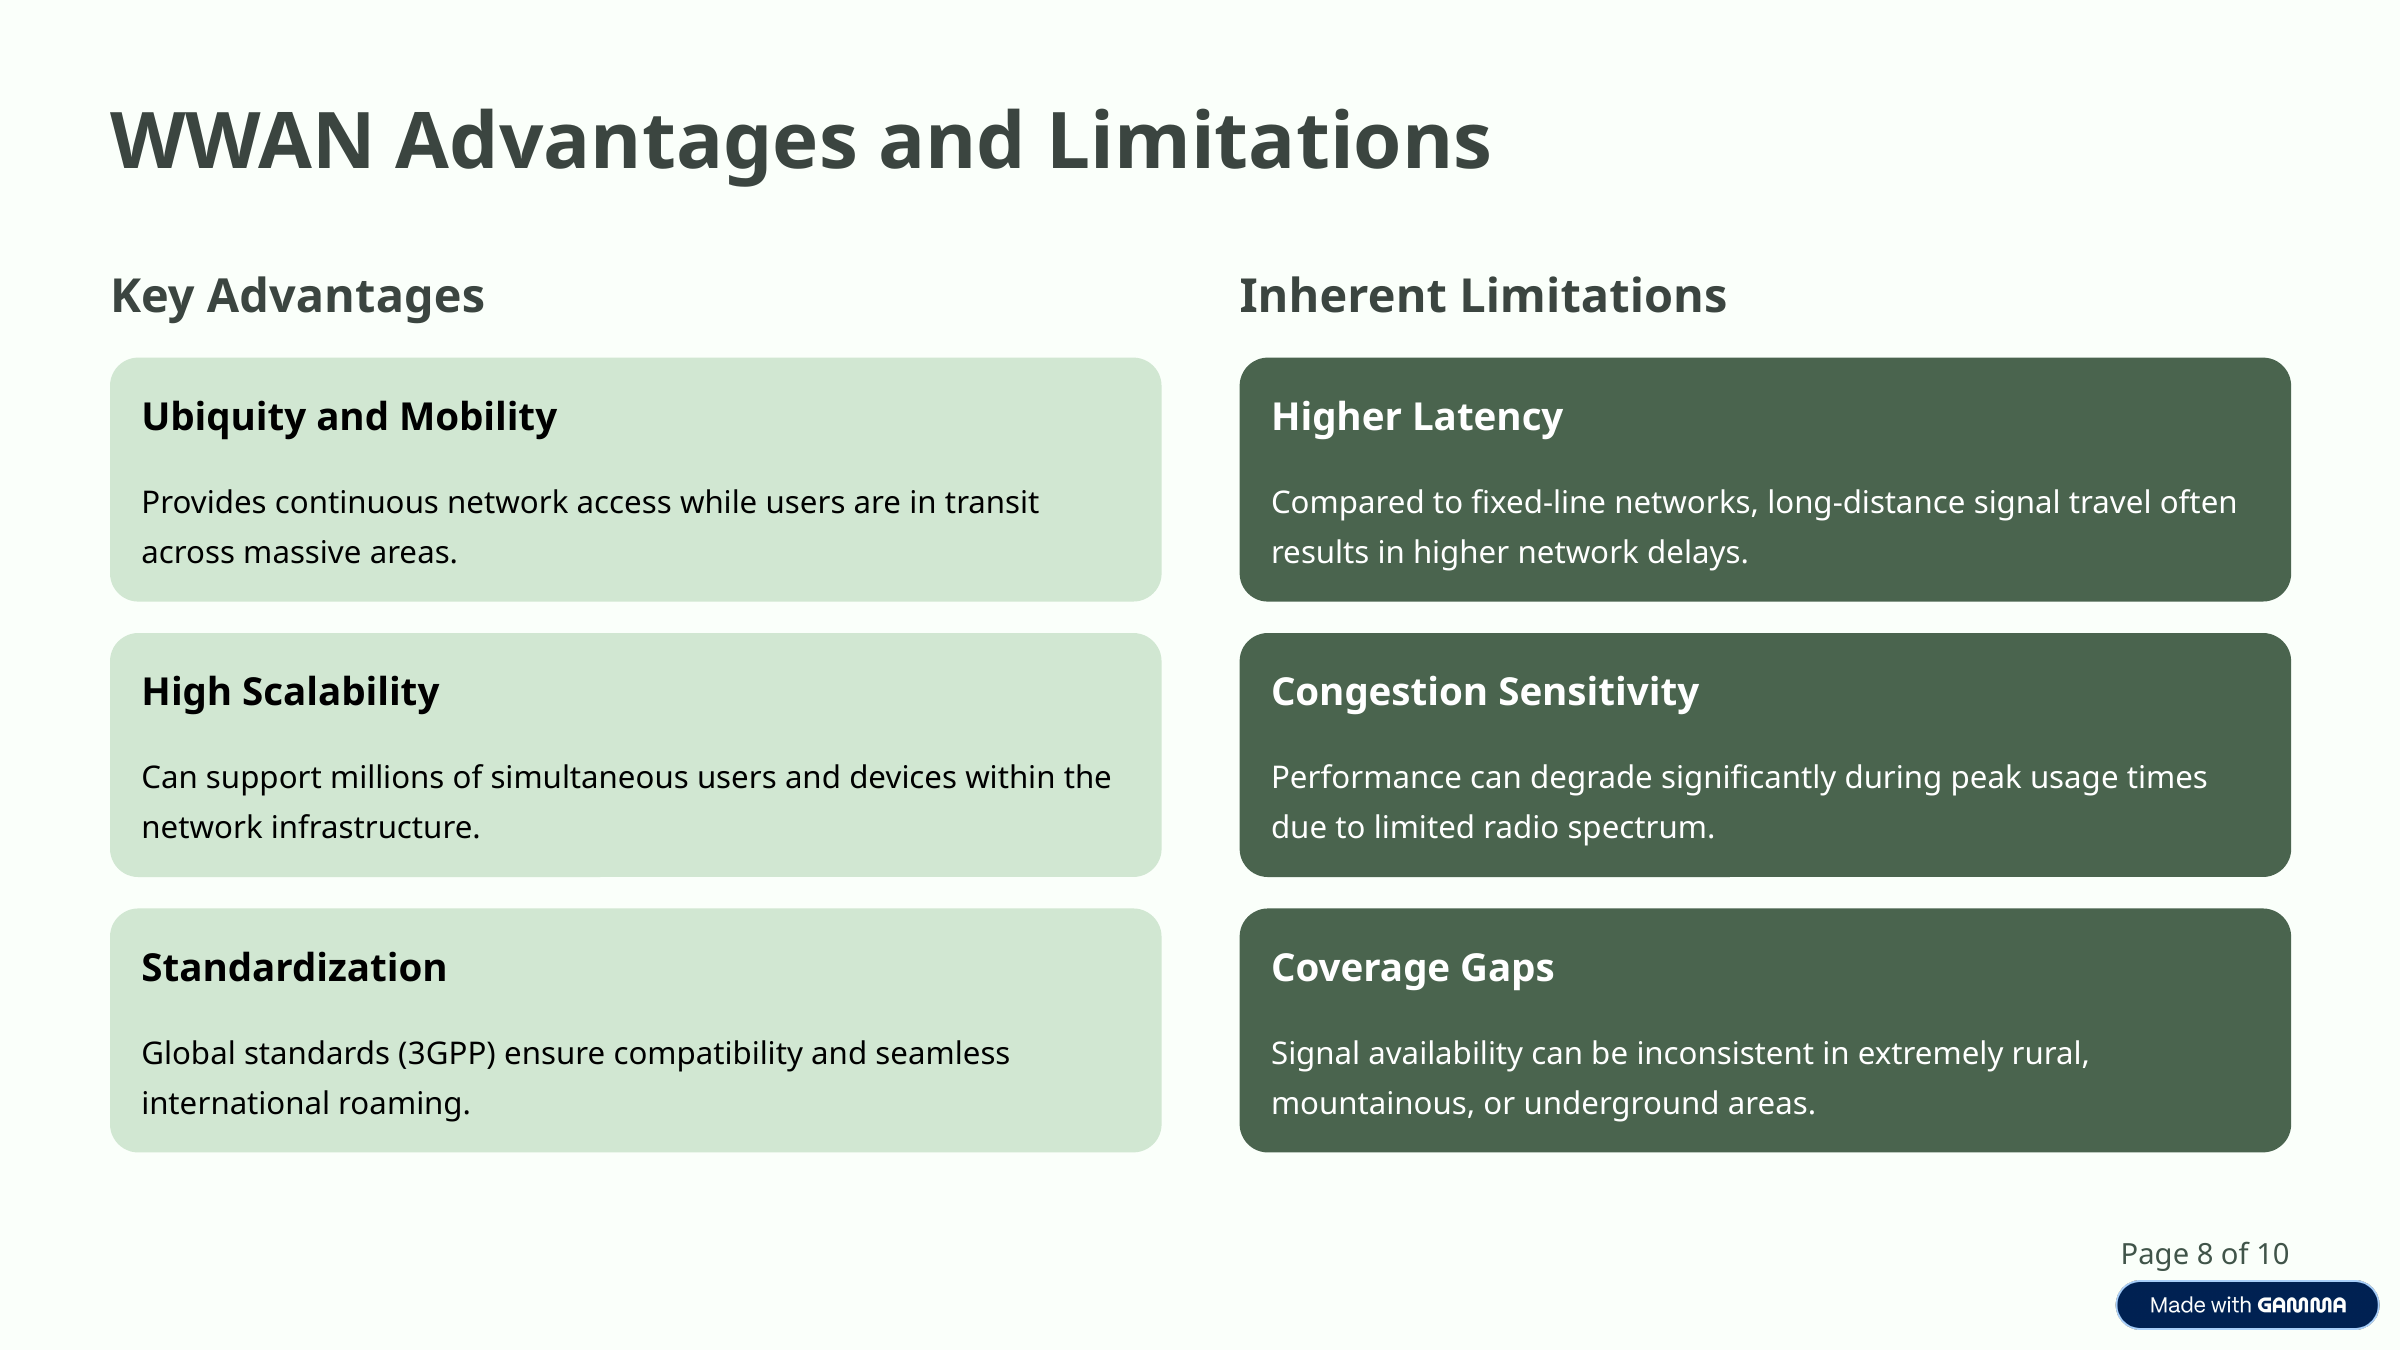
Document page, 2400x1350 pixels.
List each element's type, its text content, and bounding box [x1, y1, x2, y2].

text_box Performance can degrade significantly during peak usage times due to limited radio spectrum. [1271, 744, 2260, 846]
text_box Page 8 of 10 [110, 1223, 2290, 1264]
text_box Coverage Gaps [1270, 939, 1664, 989]
text_box Standardization [141, 939, 535, 989]
text_box Provides continuous network access while users are in transit across massive areas. [141, 469, 1131, 571]
text_box [110, 633, 1162, 878]
text_box Inherent Limitations [1239, 263, 1742, 323]
text_box [1239, 908, 2292, 1153]
text_box Key Advantages [110, 263, 582, 323]
text_box [1239, 357, 2292, 602]
text_box Higher Latency [1270, 388, 1664, 439]
text_box Global standards (3GPP) ensure compatibility and seamless international roaming. [141, 1020, 1131, 1121]
text_box [110, 908, 1162, 1153]
picture [2106, 1271, 2389, 1339]
text_box Ubiquity and Mobility [141, 388, 574, 439]
text_box Congestion Sensitivity [1271, 664, 1718, 714]
text_box WWAN Advantages and Limitations [110, 86, 1534, 185]
text_box Can support millions of simultaneous users and devices within the network infrastructure. [141, 744, 1131, 846]
text_box [110, 357, 1162, 602]
text_box Compared to fixed-line networks, long-distance signal travel often results in higher network delays. [1271, 469, 2260, 571]
text_box Signal availability can be inconsistent in extremely rural, mountainous, or underground areas. [1271, 1020, 2260, 1121]
text_box [1239, 633, 2292, 878]
text_box High Scalability [141, 664, 535, 714]
